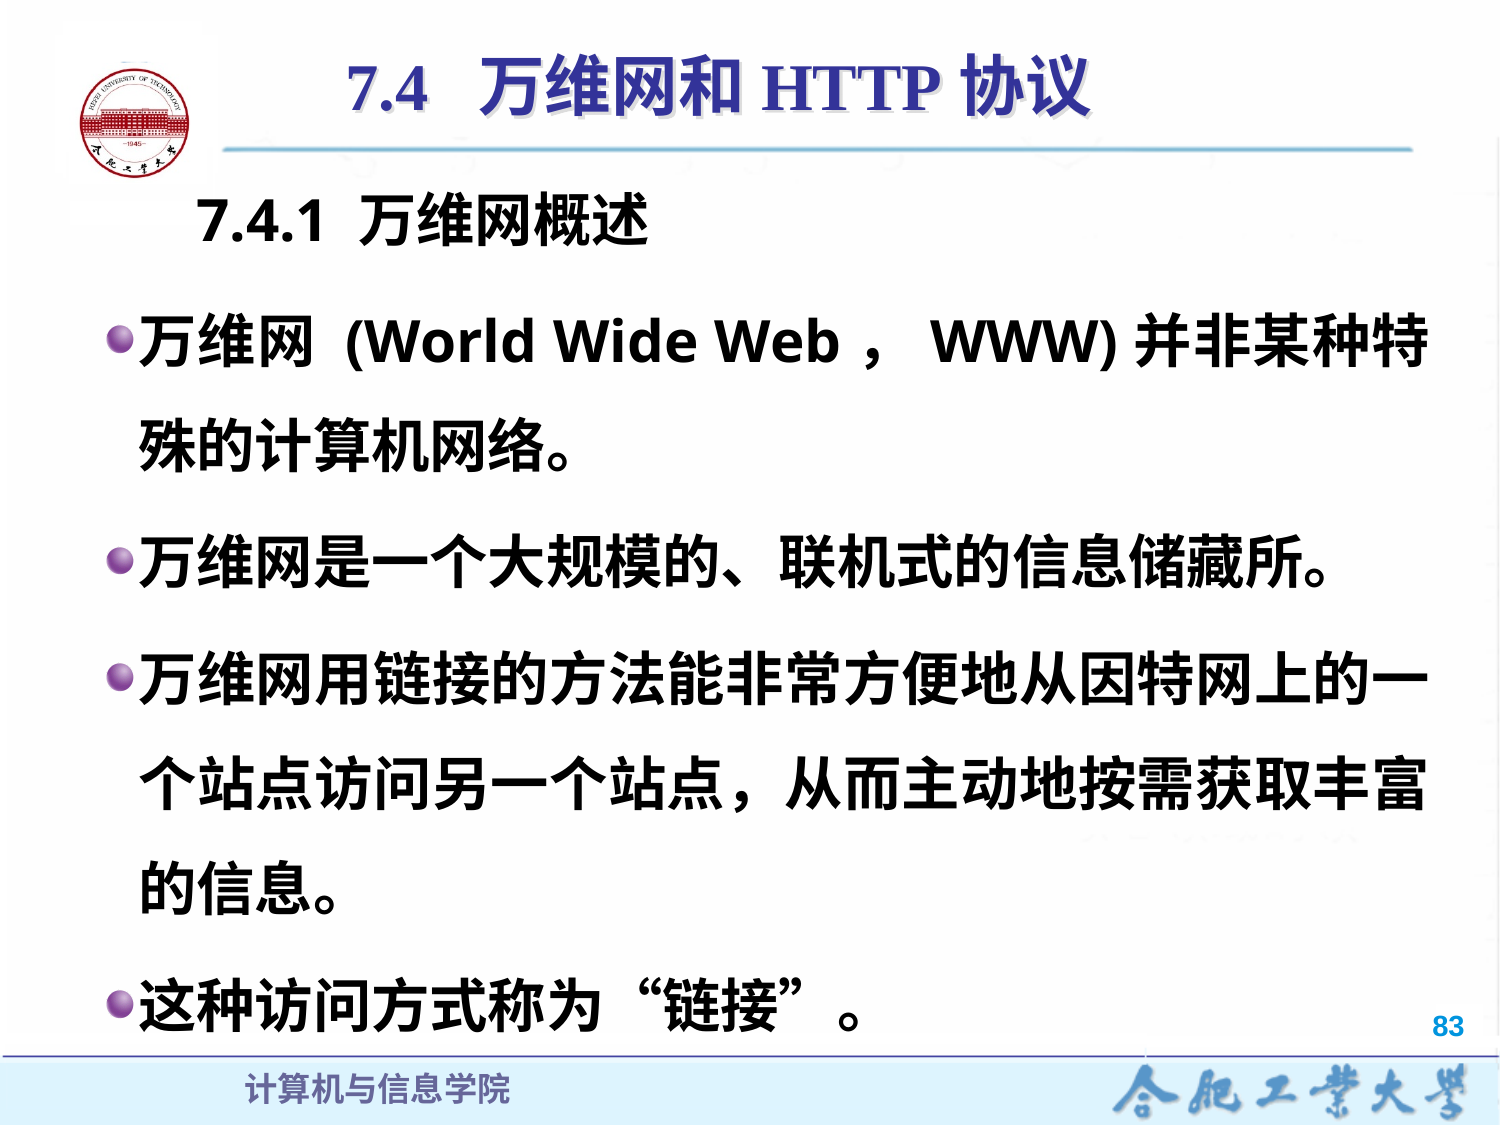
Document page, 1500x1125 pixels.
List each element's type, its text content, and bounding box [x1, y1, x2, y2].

text_box 7.4.1 万维网概述 [181, 175, 665, 261]
list 万维网 (World Wide Web，WWW)并非某种特殊的计算机网络。 万维网是一个大规模的、联机式的信息储藏所。 万维网用链接的方法能非常方便地从因特网上的一个站点访问另一个站点，从而主动地按需获取丰富的信息。 这种访问方式称为“链接”。 [91, 261, 1445, 1048]
picture [0, 0, 1500, 1125]
title 7.4 万维网和HTTP协议 [190, 32, 1248, 135]
